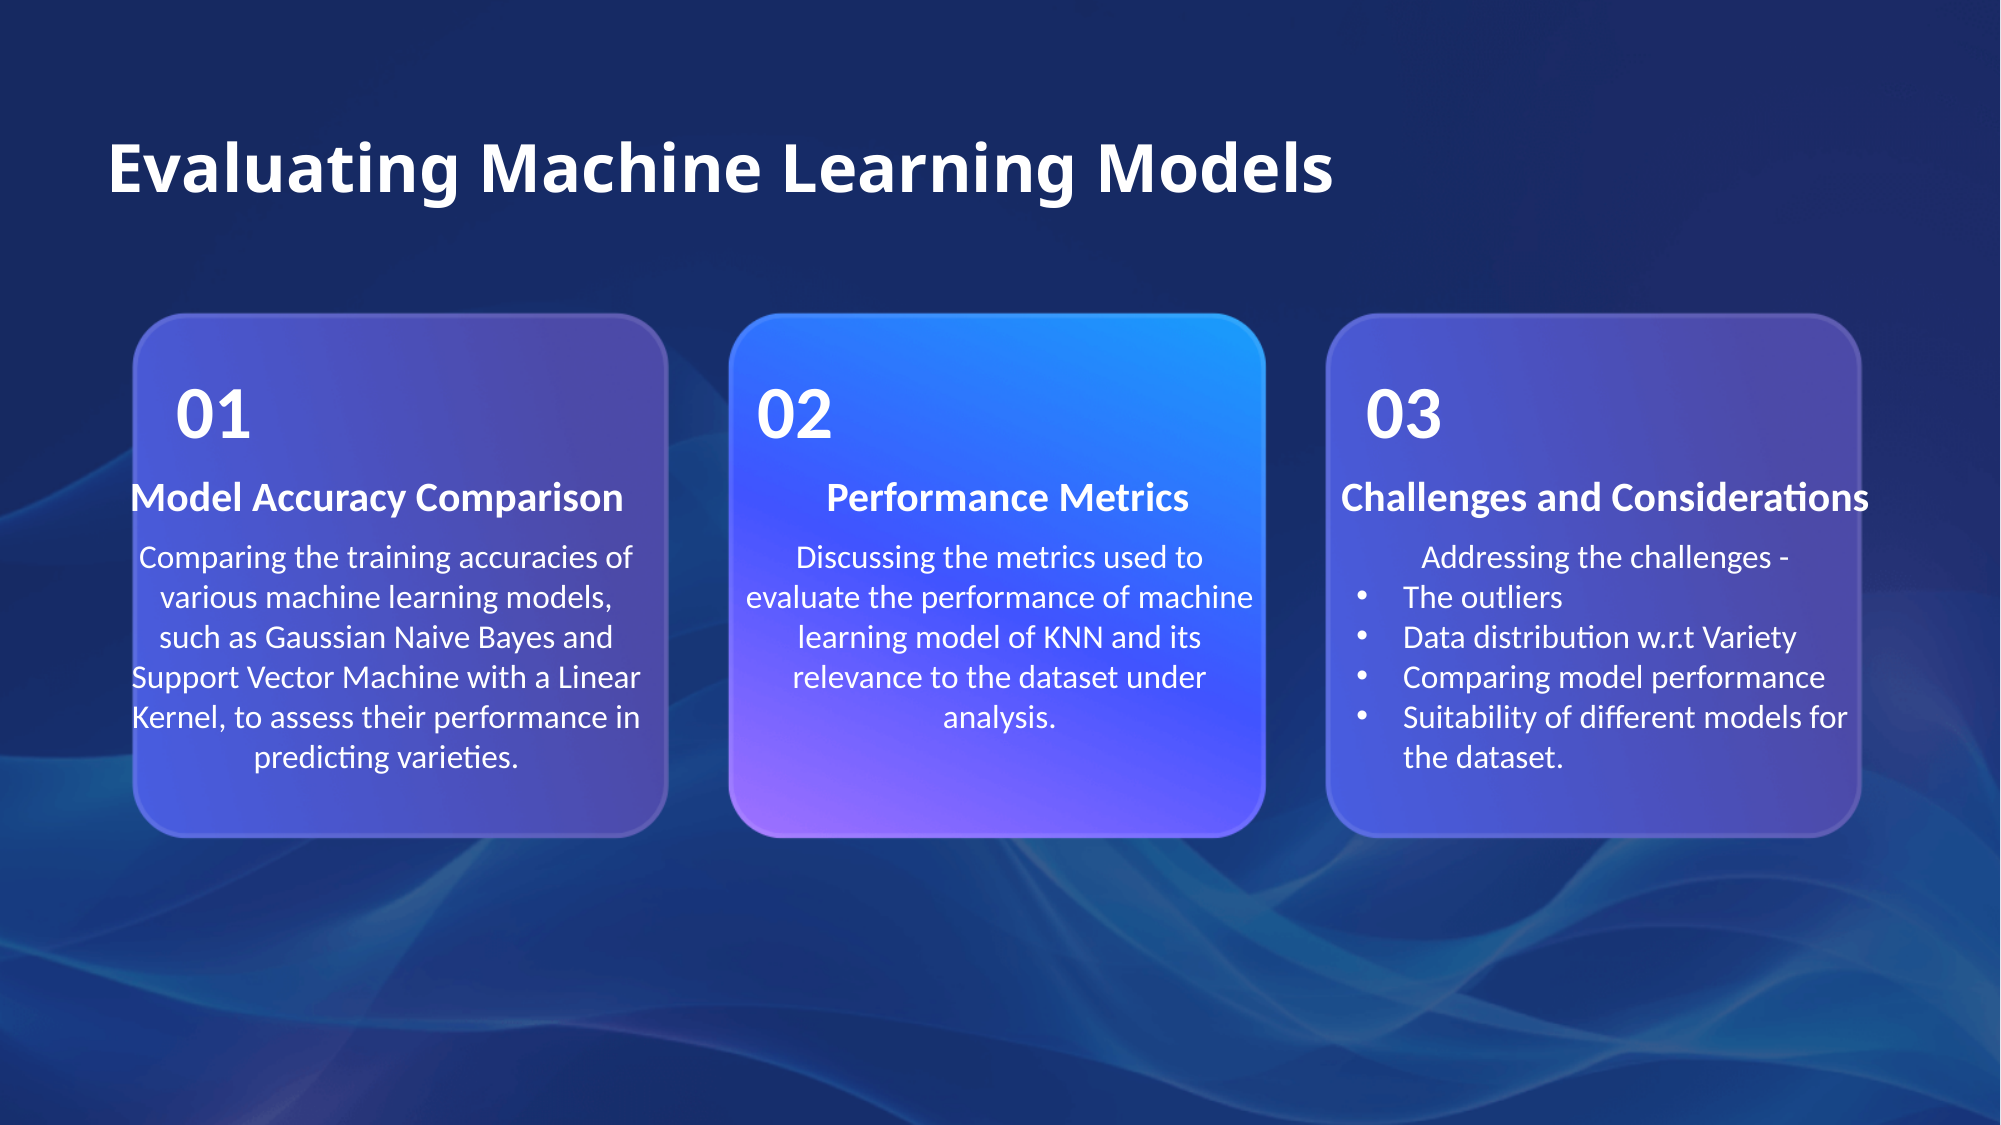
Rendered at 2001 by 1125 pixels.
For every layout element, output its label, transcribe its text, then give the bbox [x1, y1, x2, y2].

text_box Addressing the challenges - The outliers Data distribution w.r.t Variety Comparing model performance Suitability of different models for the dataset. [1341, 528, 1870, 783]
text_box Comparing the training accuracies of various machine learning models, such as Gaussian Naive Bayes and Support Vector Machine with a Linear Kernel, to assess their performance in predicting varieties. [115, 528, 659, 783]
picture [0, 0, 2001, 1125]
text_box Challenges and Considerations [1326, 461, 1890, 527]
text_box Discussing the metrics used to evaluate the performance of machine learning model of KNN and its relevance to the dataset under analysis. [728, 528, 1272, 743]
text_box 01 [161, 356, 268, 462]
text_box 02 [742, 356, 849, 462]
text_box Model Accuracy Comparison [115, 462, 659, 528]
text_box Evaluating Machine Learning Models [91, 118, 1351, 214]
text_box 03 [1351, 355, 1458, 461]
text_box Performance Metrics [811, 461, 1209, 527]
